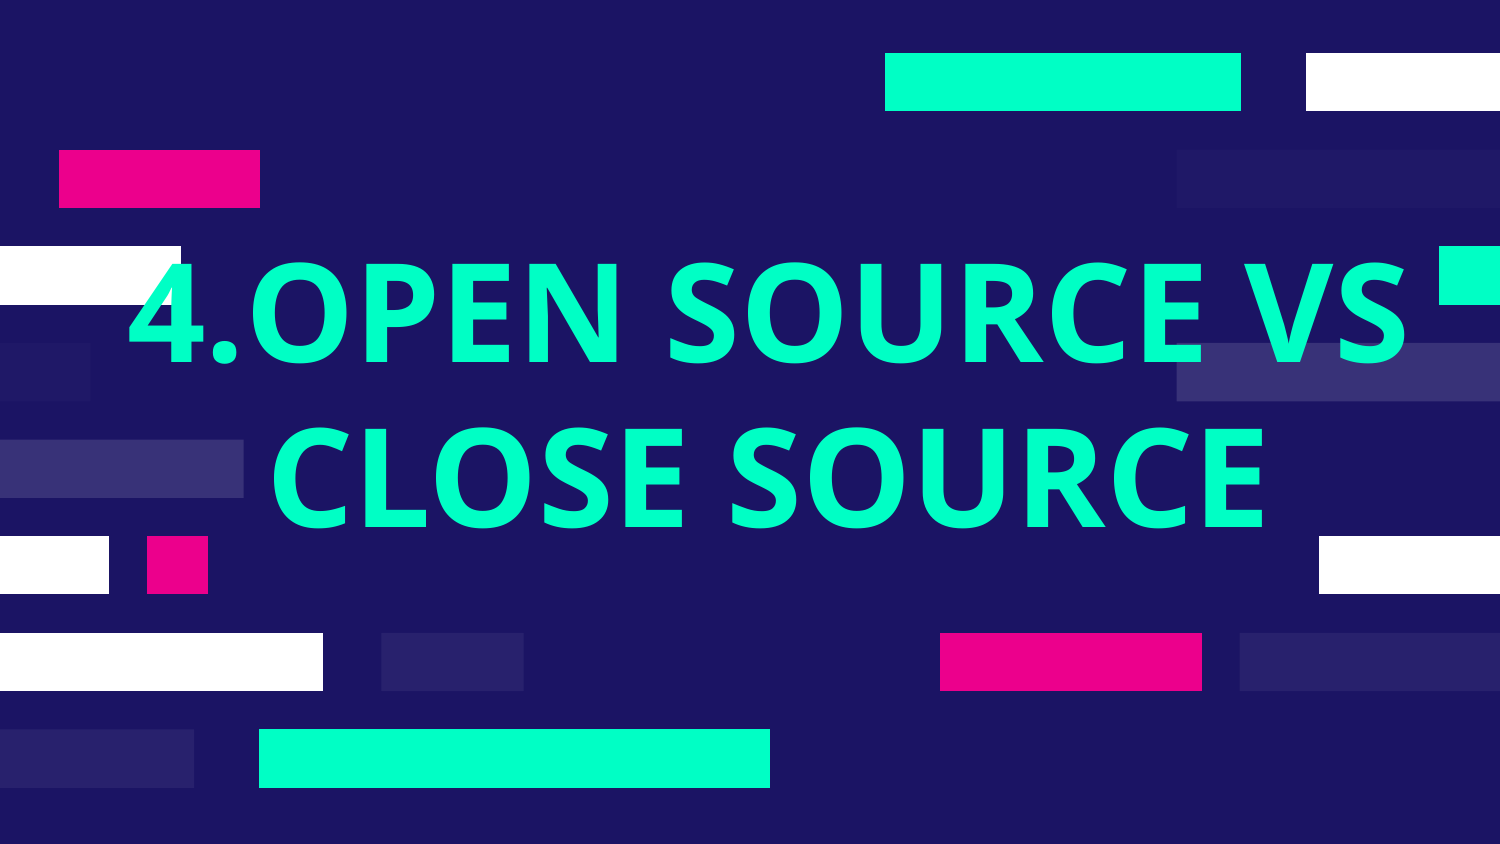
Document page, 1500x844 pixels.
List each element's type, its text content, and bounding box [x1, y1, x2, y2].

title 4.OPEN SOURCE VS CLOSE SOURCE [77, 288, 1460, 556]
